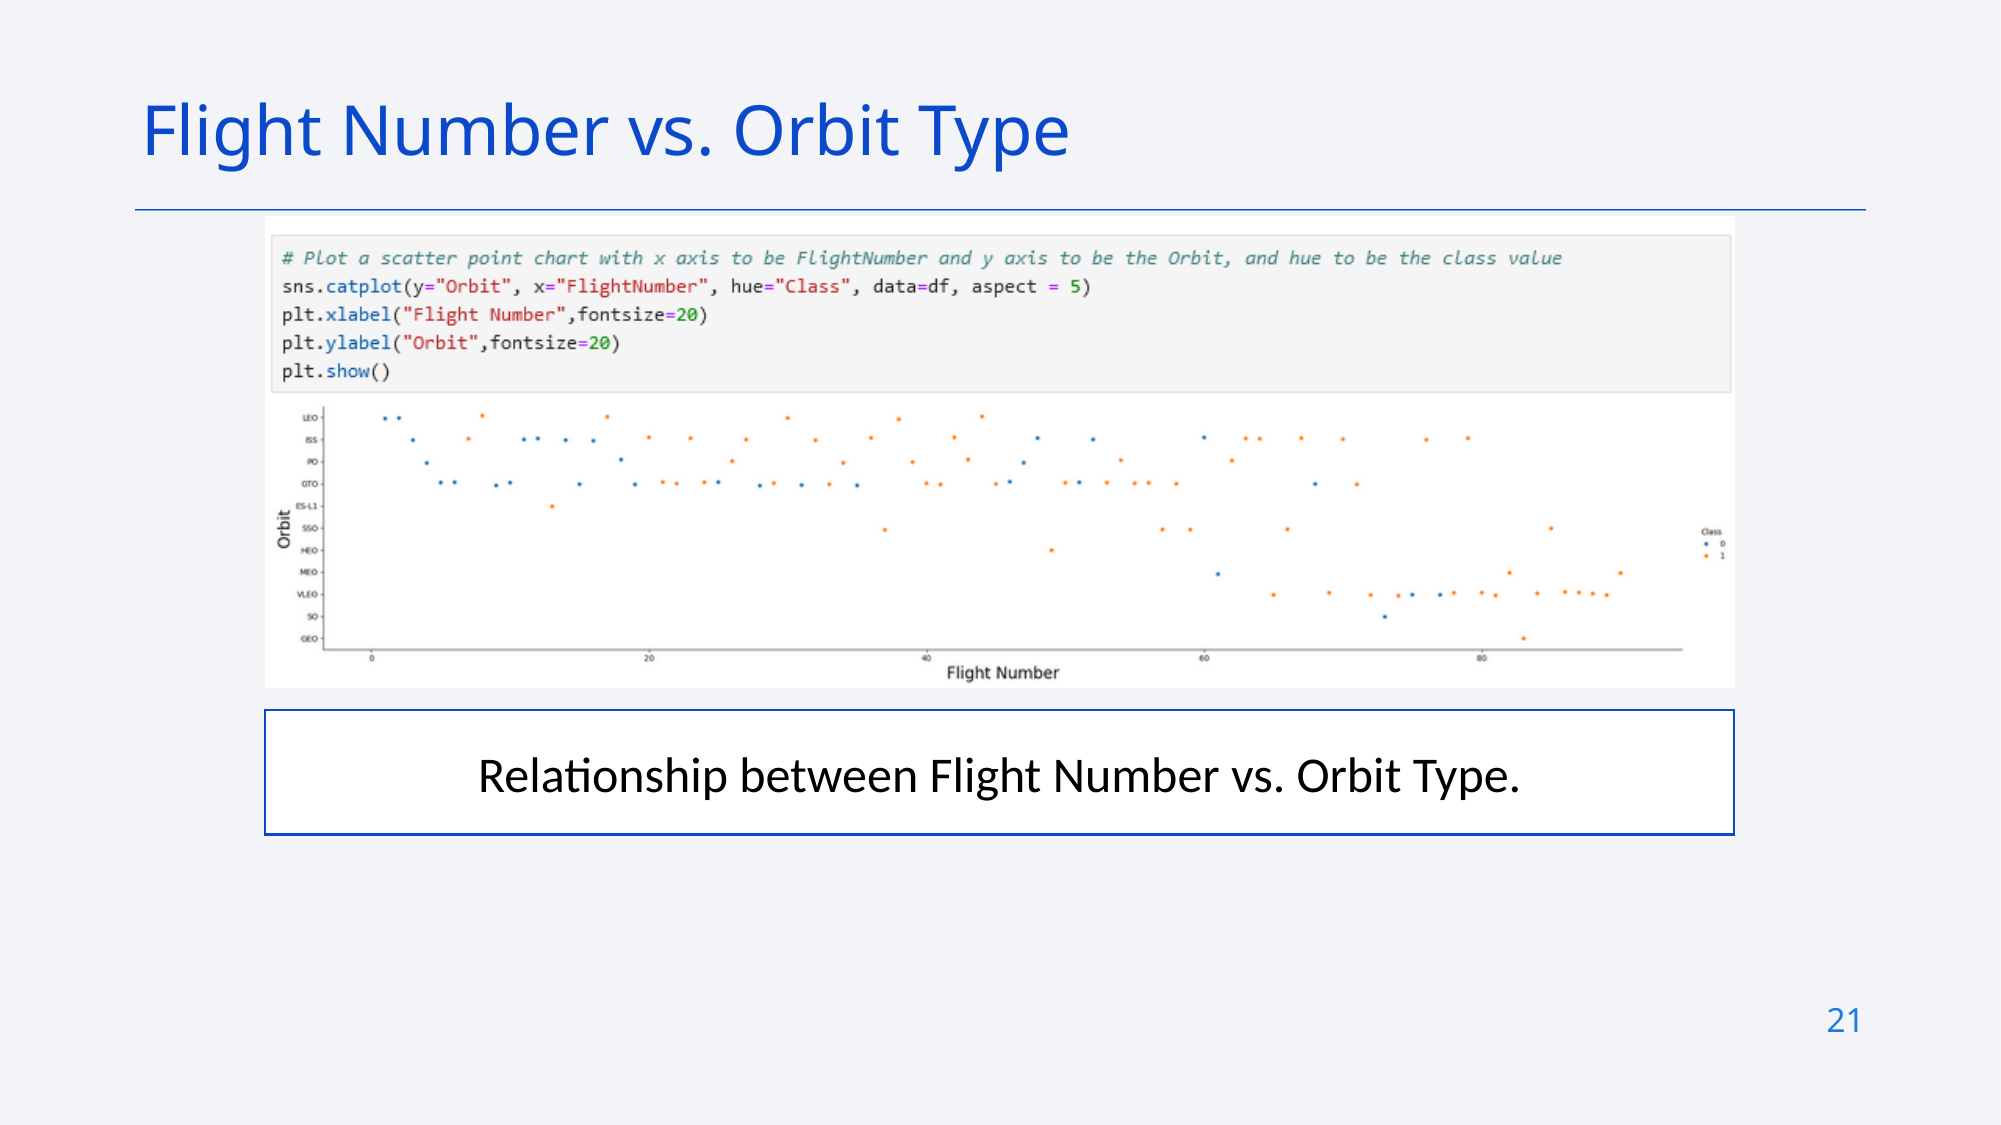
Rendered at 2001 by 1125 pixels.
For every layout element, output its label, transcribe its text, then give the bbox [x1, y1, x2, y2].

picture [0, 0, 2001, 1125]
text_box Relationship between Flight Number vs. Orbit Type. [264, 709, 1735, 836]
slide_number 21 [1429, 988, 1880, 1055]
text_box Flight Number vs. Orbit Type [126, 88, 1852, 179]
